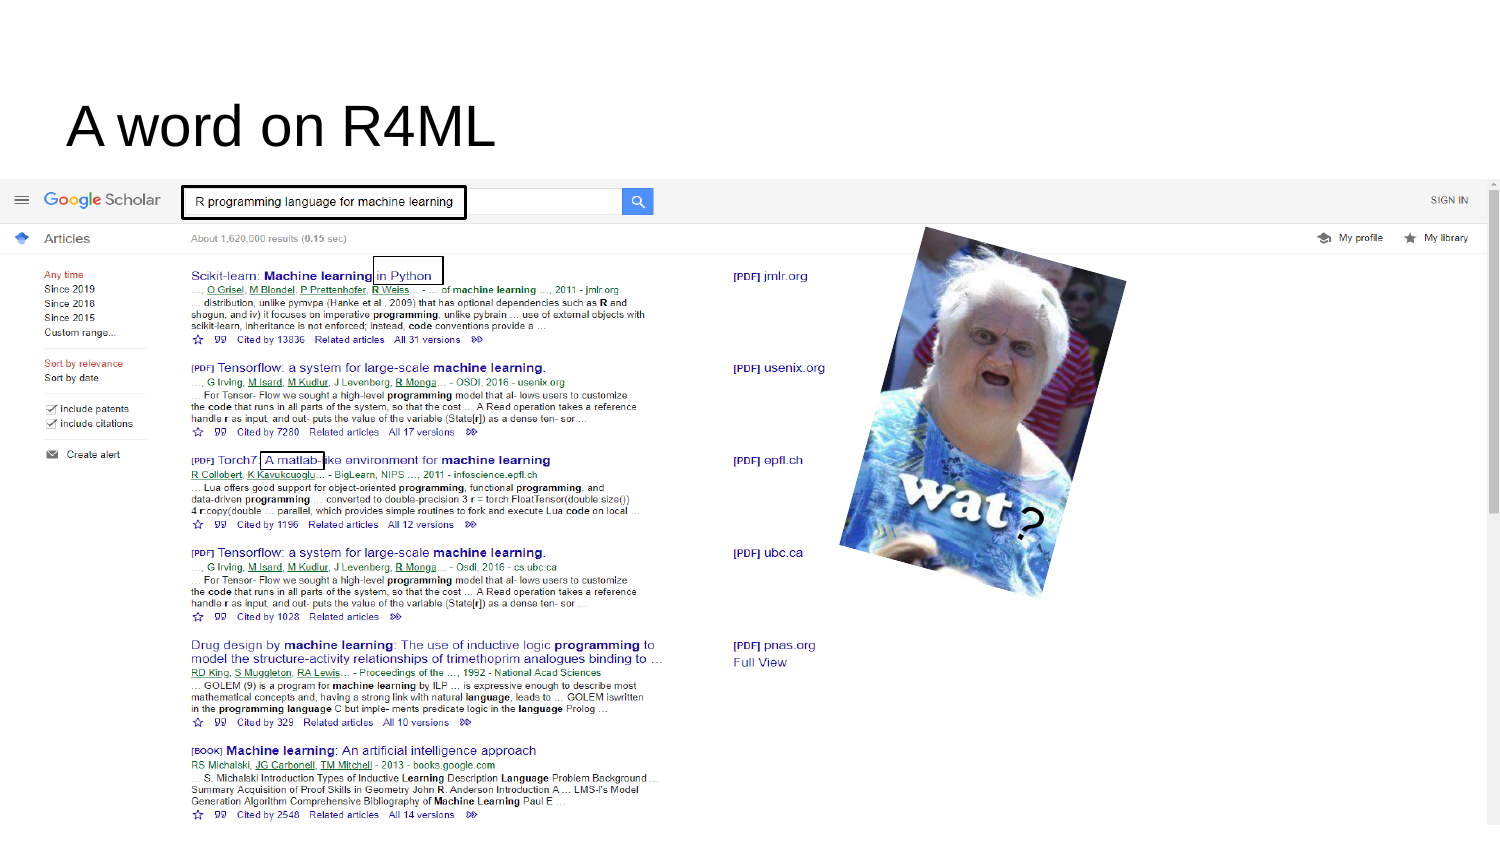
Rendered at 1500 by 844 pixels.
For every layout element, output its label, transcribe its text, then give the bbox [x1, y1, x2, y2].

title A word on R4ML [51, 72, 1449, 167]
picture [0, 179, 1500, 825]
